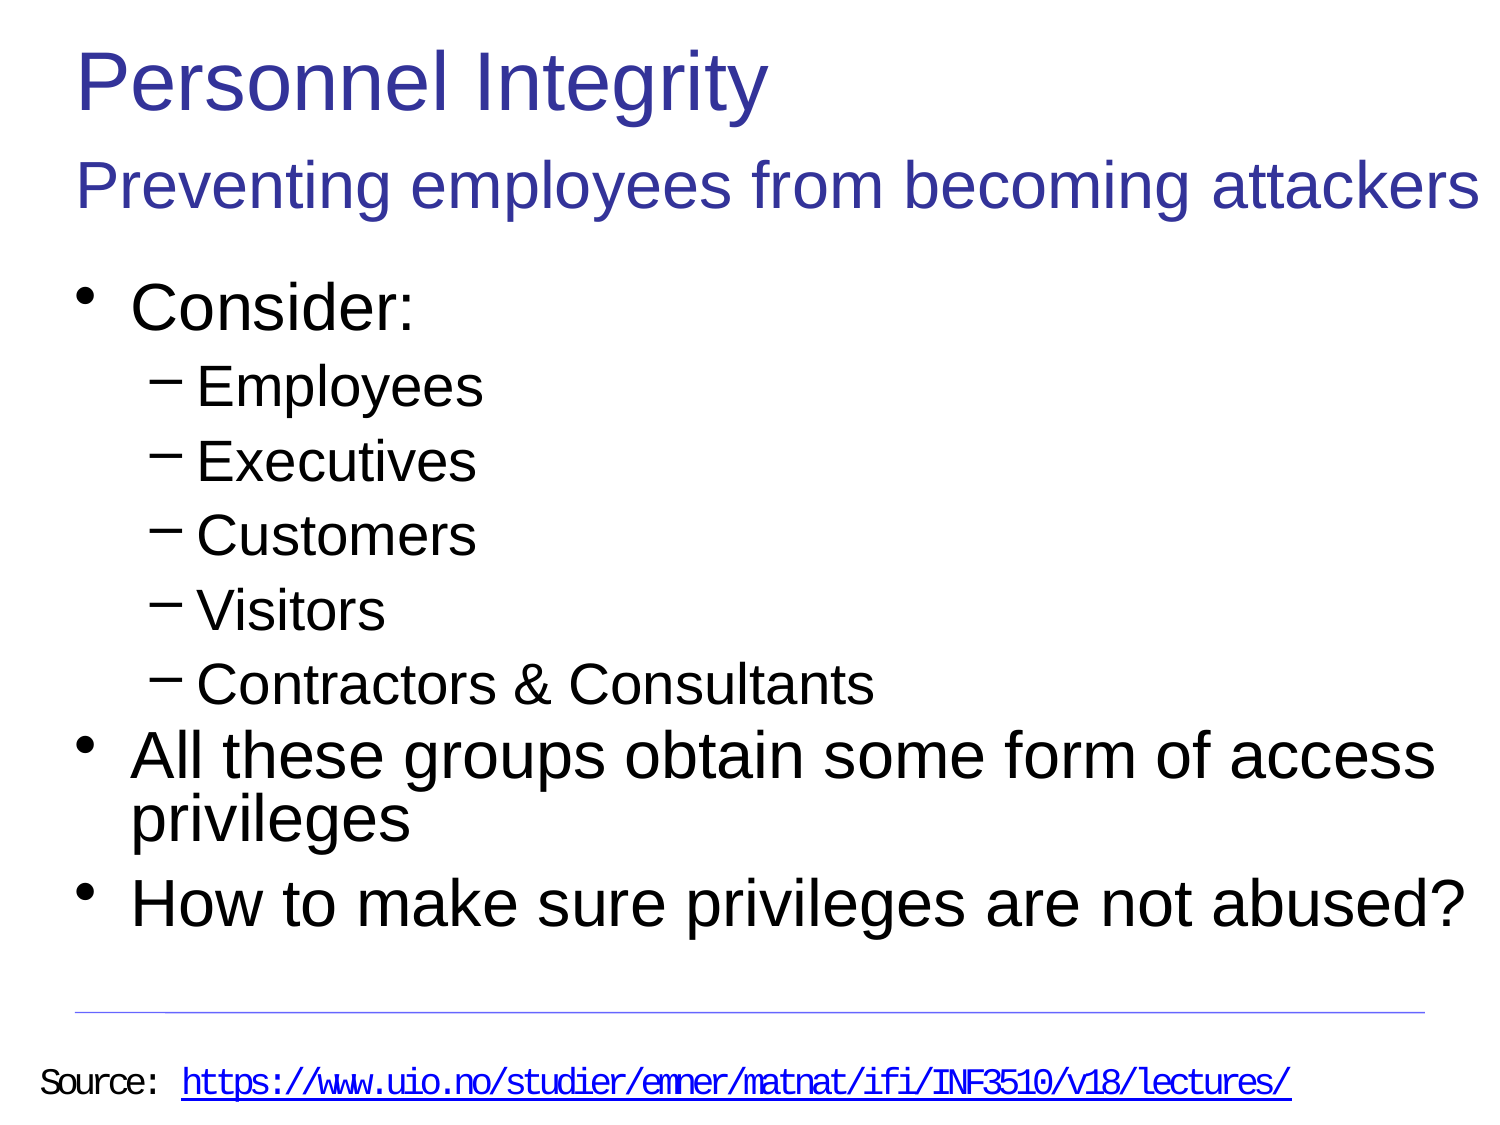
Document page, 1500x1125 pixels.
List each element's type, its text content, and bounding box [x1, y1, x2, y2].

title Personnel Integrity [72, 24, 1025, 139]
text_box Preventing employees from becoming attackers Consider: Employees Executives Customers Visitors Contractors & Consultants All these groups obtain some form of access privileges How to make sure privileges are not abused? [72, 139, 1500, 940]
